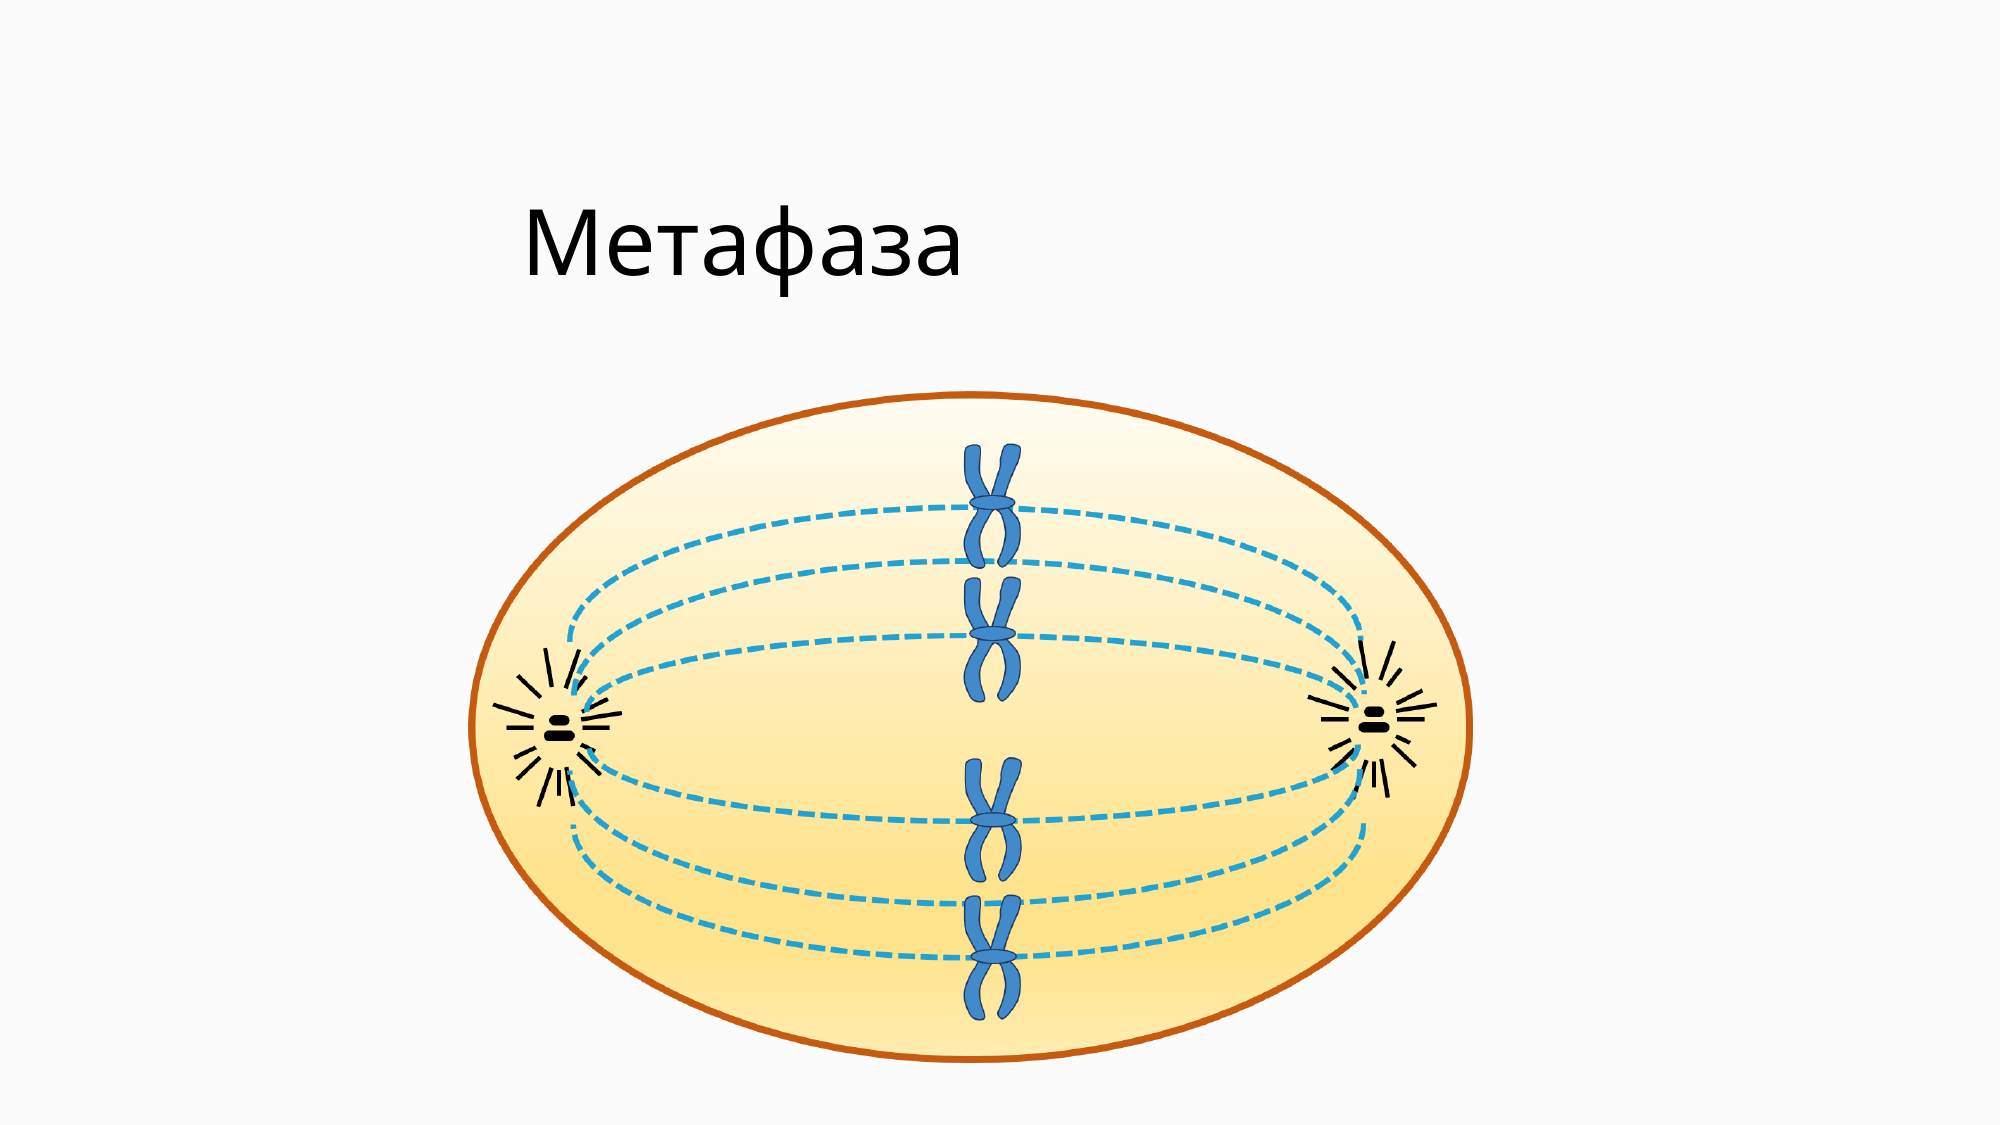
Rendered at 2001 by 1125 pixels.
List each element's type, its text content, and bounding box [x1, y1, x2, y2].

picture [468, 391, 1473, 1063]
title Метафаза [521, 184, 1395, 391]
